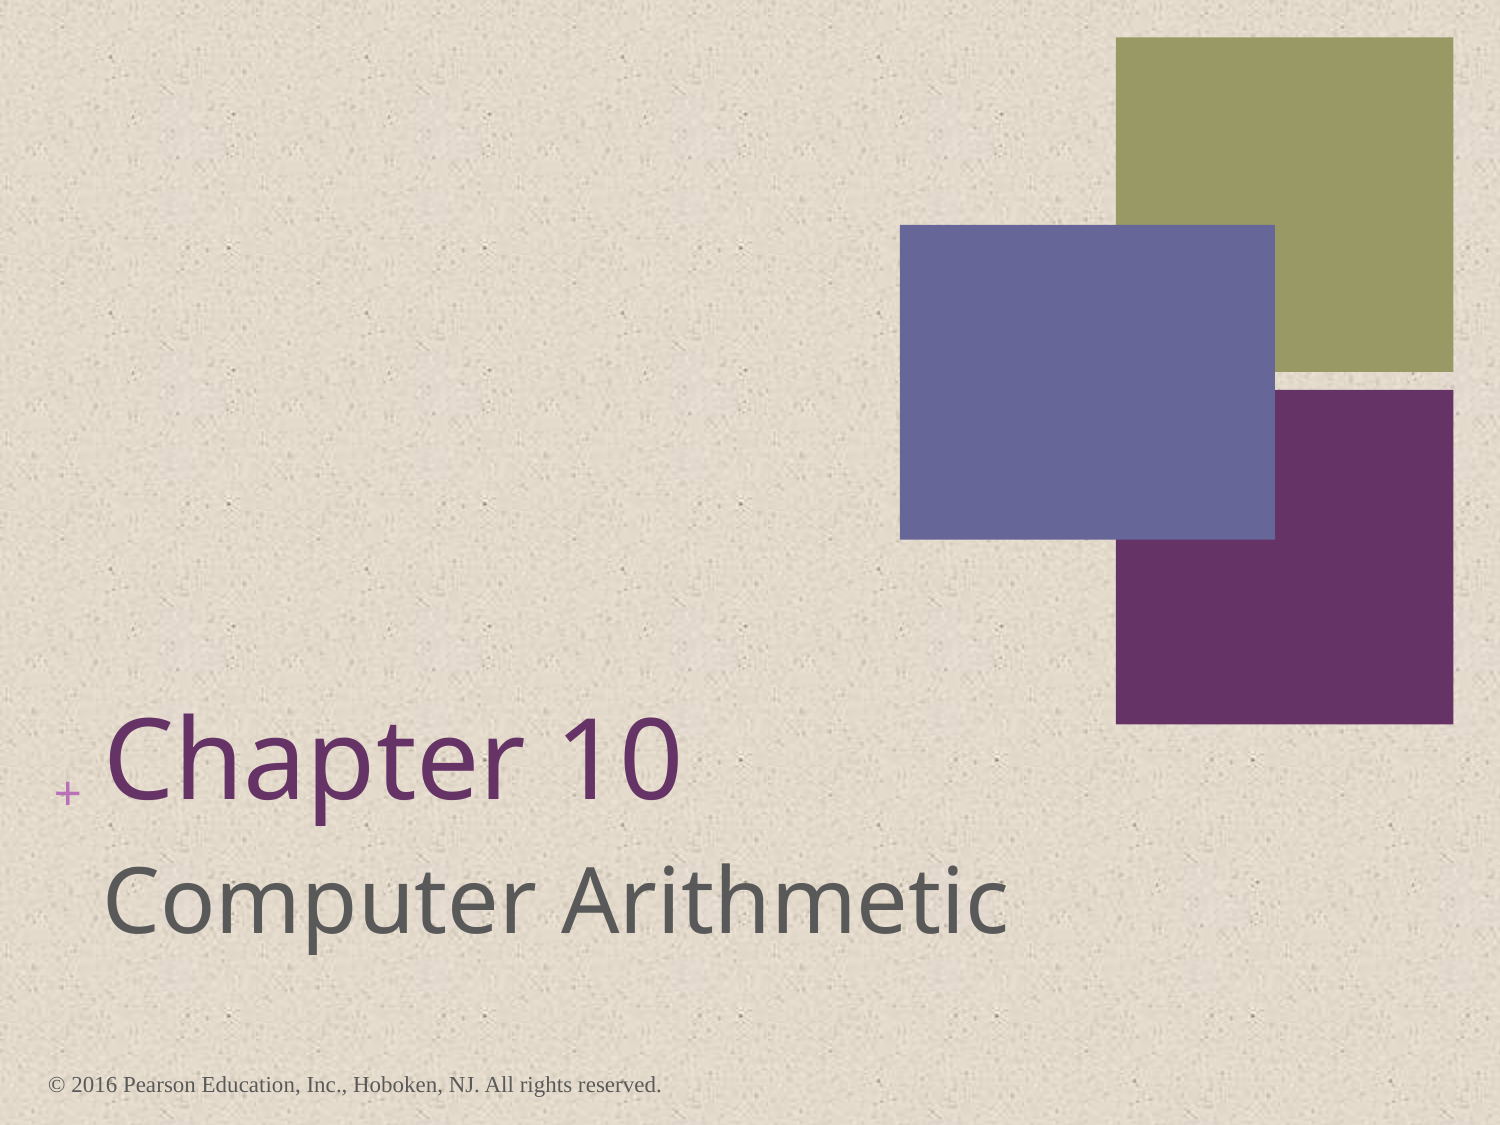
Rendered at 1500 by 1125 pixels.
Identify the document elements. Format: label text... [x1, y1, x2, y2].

text_box [899, 224, 1275, 540]
picture [0, 0, 1500, 1125]
list Computer Arithmetic [87, 834, 1500, 972]
footer © 2016 Pearson Education, Inc., Hoboken, NJ. All rights reserved. [33, 1053, 1038, 1114]
title Chapter 10 [88, 692, 1105, 830]
